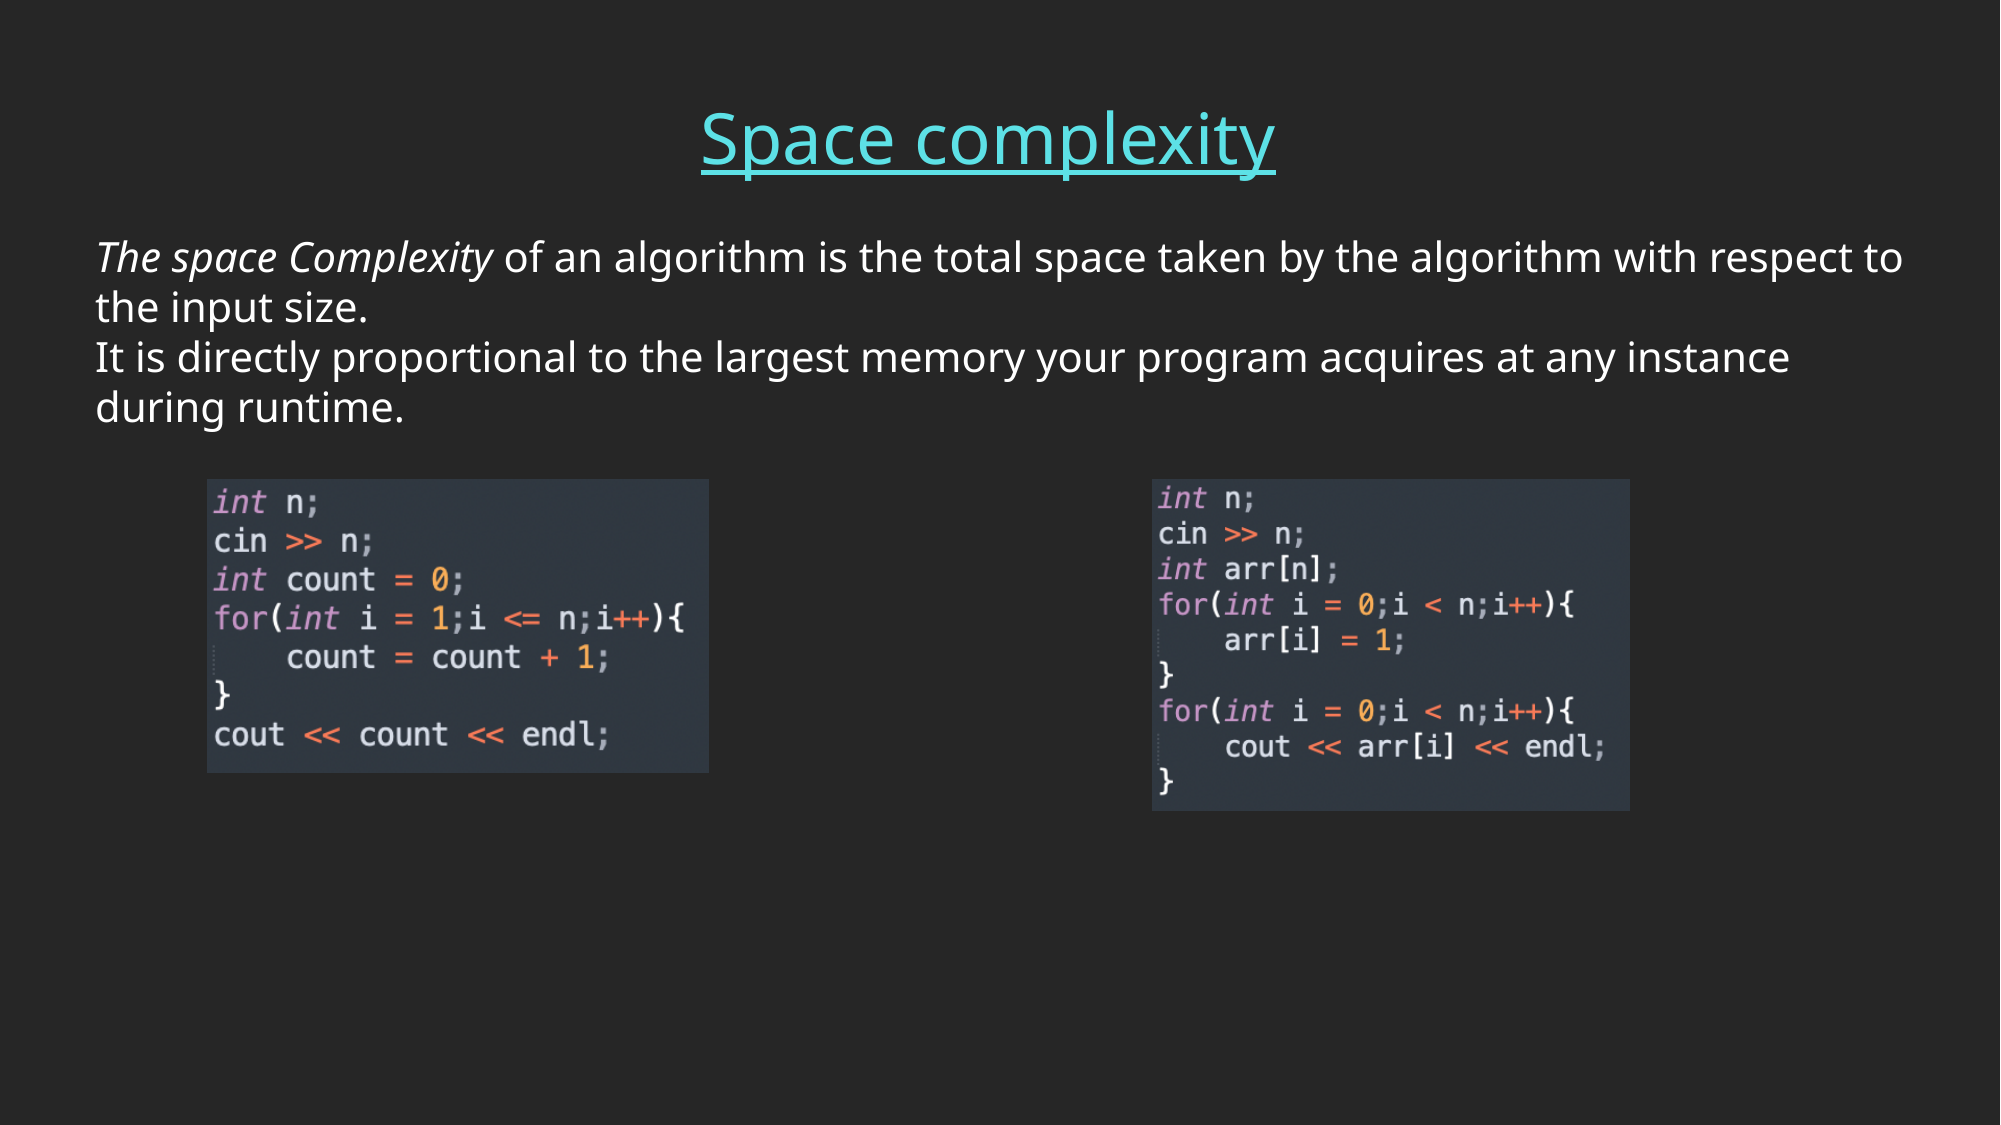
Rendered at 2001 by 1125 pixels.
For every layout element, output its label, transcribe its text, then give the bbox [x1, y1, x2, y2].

title Space complexity [685, 59, 1305, 222]
picture [207, 479, 709, 773]
picture [1152, 479, 1630, 812]
text_box The space Complexity of an algorithm is the total space taken by the algorithm with respect to the input size. It is directly proportional to the largest memory your program acquires at any instance during runtime. [80, 222, 1933, 438]
